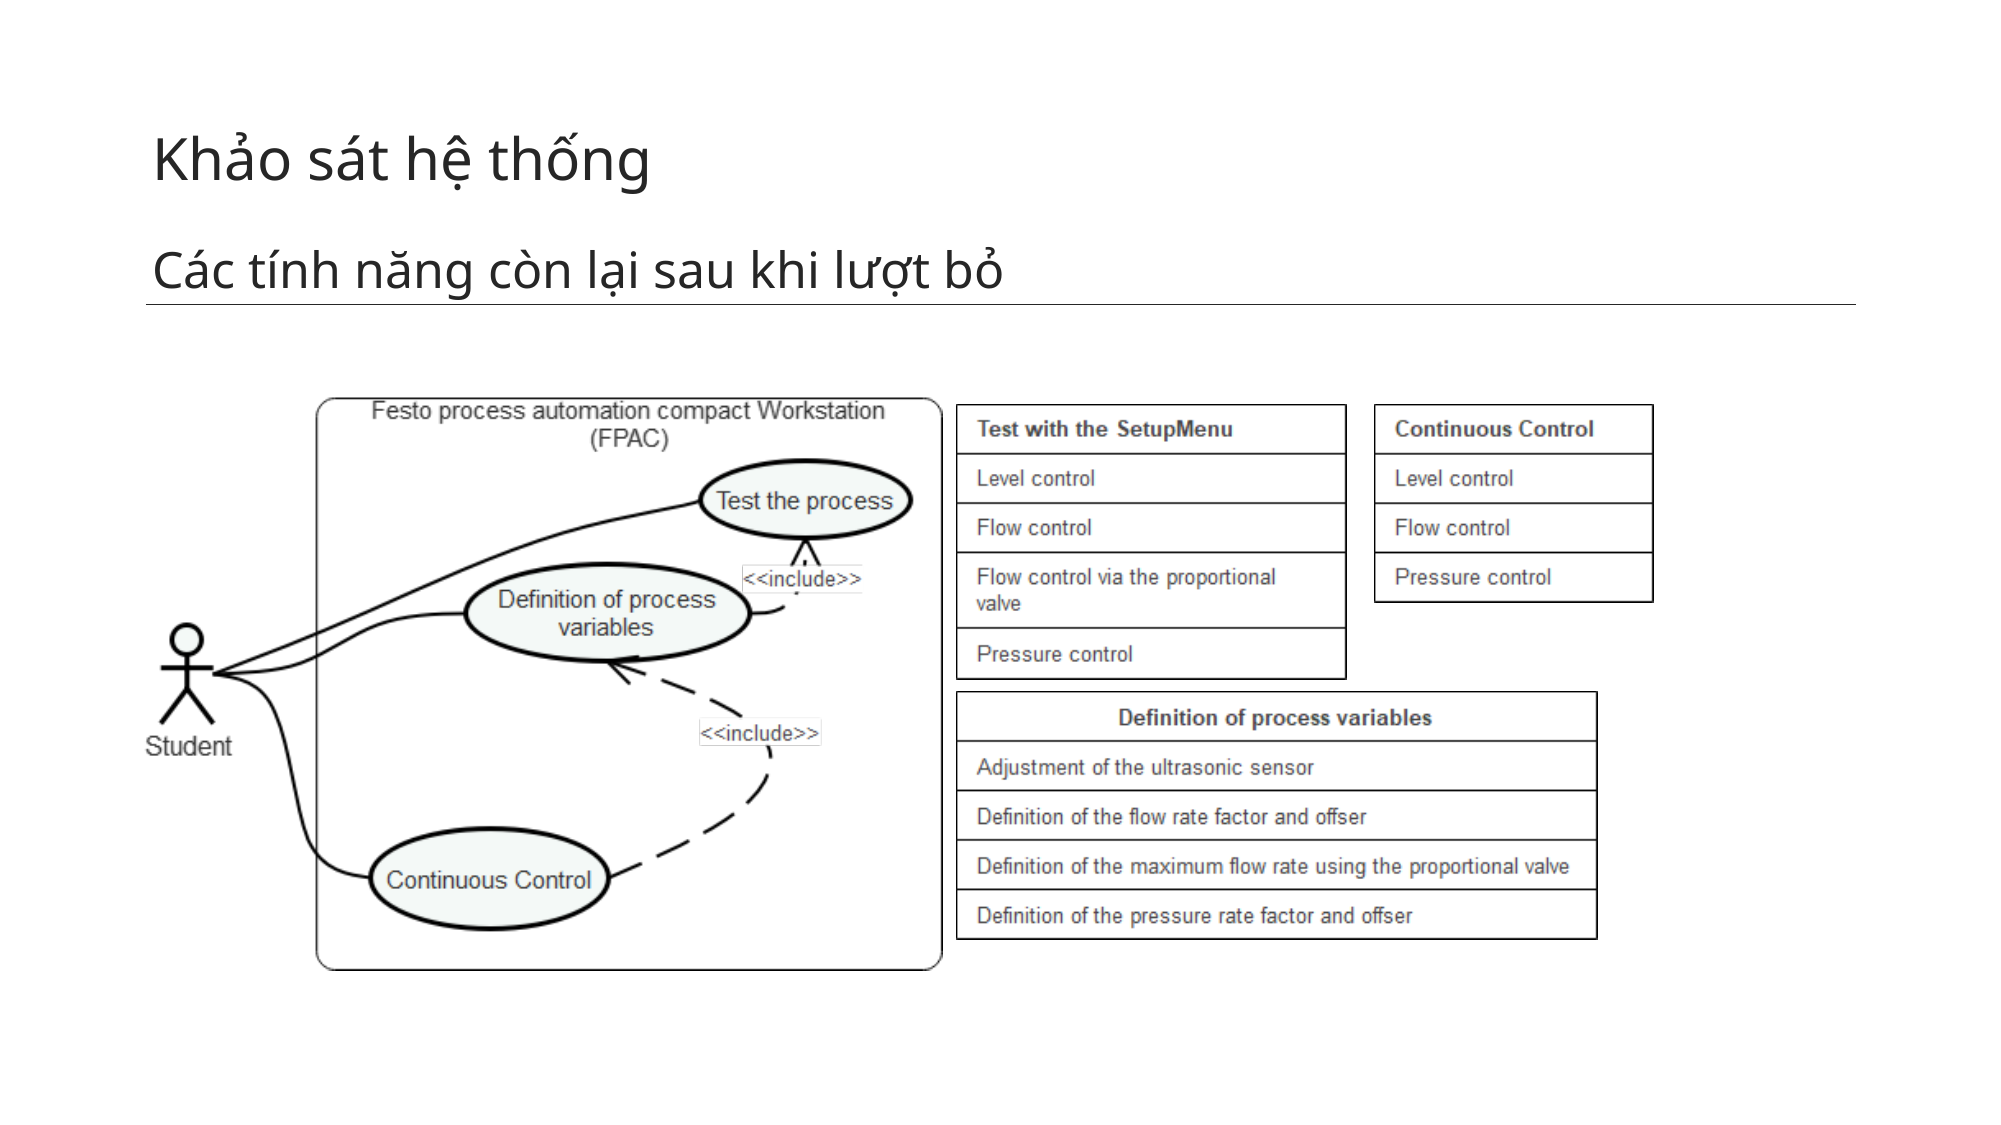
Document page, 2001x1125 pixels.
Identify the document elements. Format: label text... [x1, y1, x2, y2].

list Các tính năng còn lại sau khi lượt bỏ [137, 237, 1863, 313]
picture [137, 388, 943, 971]
picture [956, 404, 1347, 680]
picture [956, 691, 1598, 940]
picture [1374, 404, 1654, 603]
title Khảo sát hệ thống [137, 104, 1863, 219]
